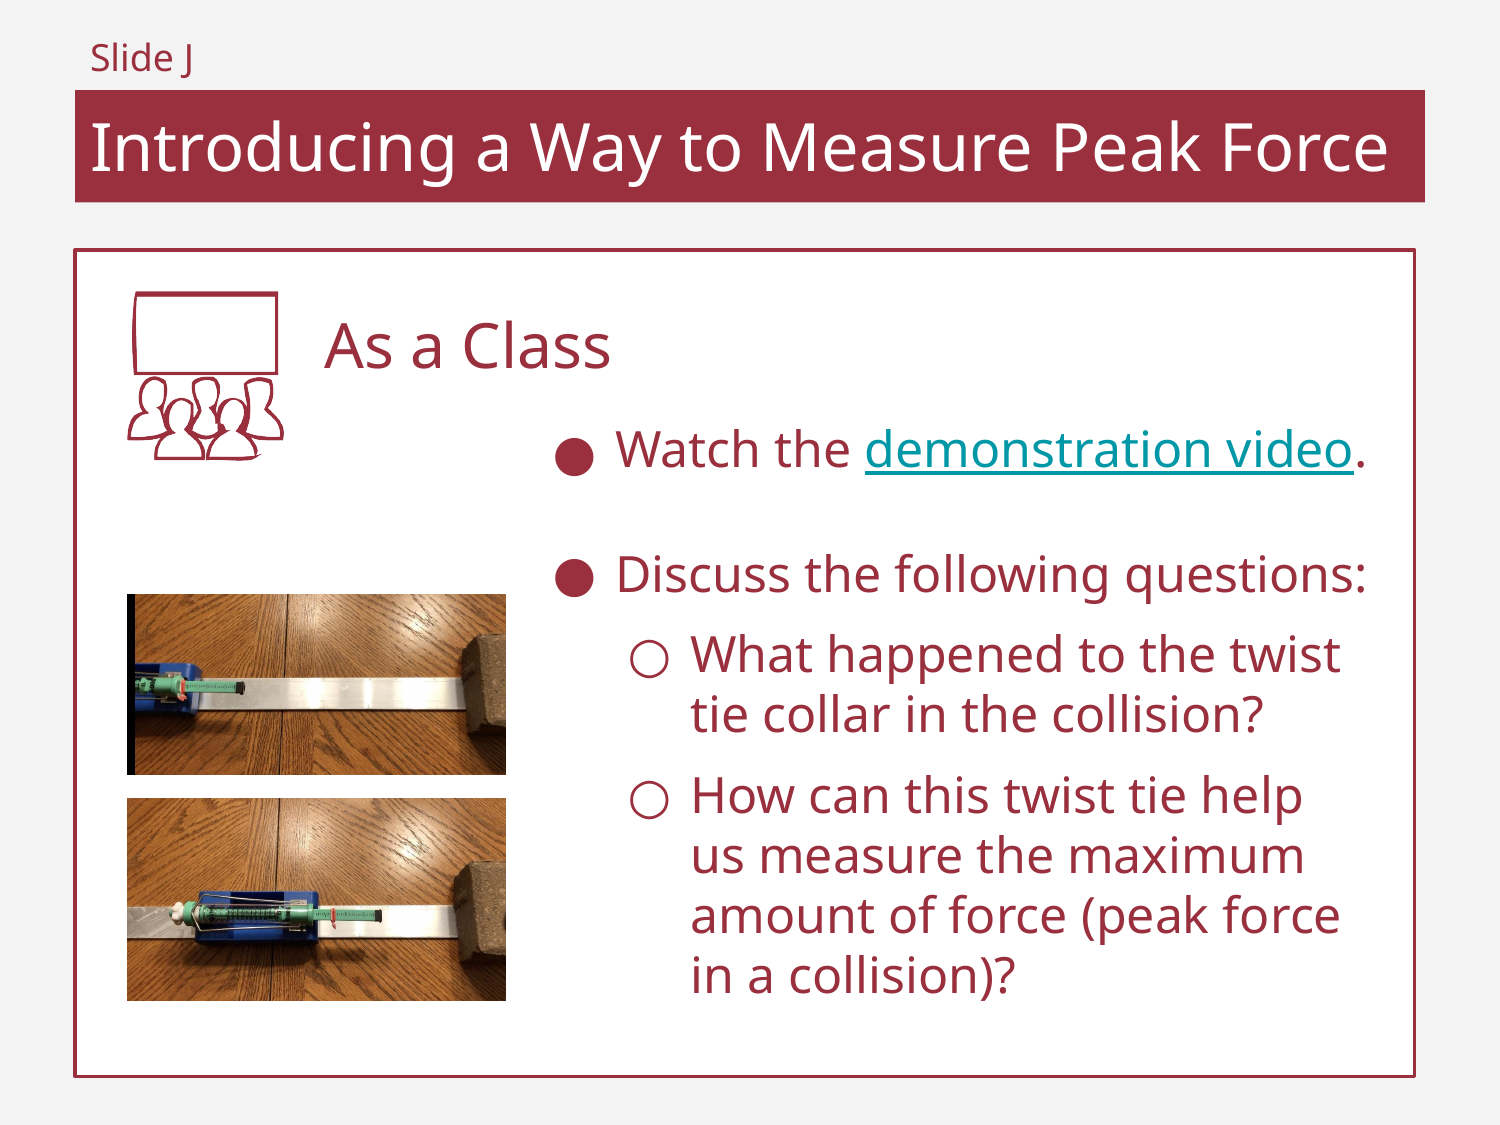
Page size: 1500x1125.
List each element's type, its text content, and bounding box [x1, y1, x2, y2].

picture [127, 290, 284, 461]
title Introducing a Way to Measure Peak Force [75, 90, 1425, 203]
text_box As a Class [309, 291, 857, 412]
text_box Watch the demonstration video. Discuss the following questions: What happened to the twist tie collar in the collision? How can this twist tie help us measure the maximum amount of force (peak force in a collision)? [540, 417, 1369, 858]
picture [127, 594, 506, 776]
picture [127, 798, 506, 1002]
subtitle Slide J [75, 12, 592, 90]
text_box [74, 249, 1415, 1077]
